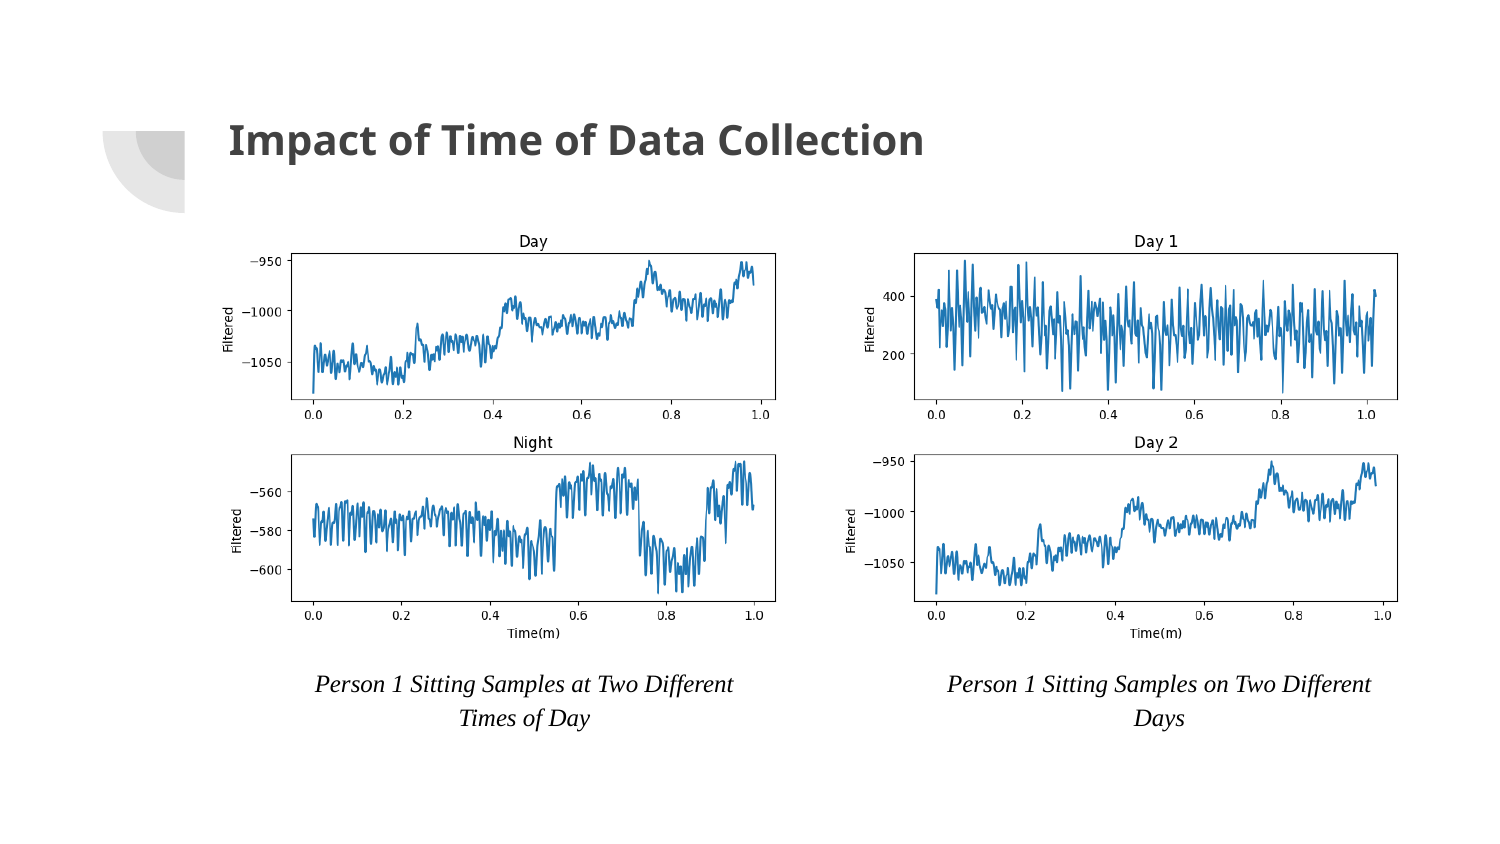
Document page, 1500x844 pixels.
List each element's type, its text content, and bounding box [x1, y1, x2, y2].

text_box Person 1 Sitting Samples at Two Different Times of Day [278, 656, 771, 747]
title Impact of Time of Data Collection [213, 98, 1368, 263]
text_box Person 1 Sitting Samples on Two Different Days [913, 656, 1406, 747]
picture [836, 224, 1406, 649]
picture [213, 224, 784, 648]
